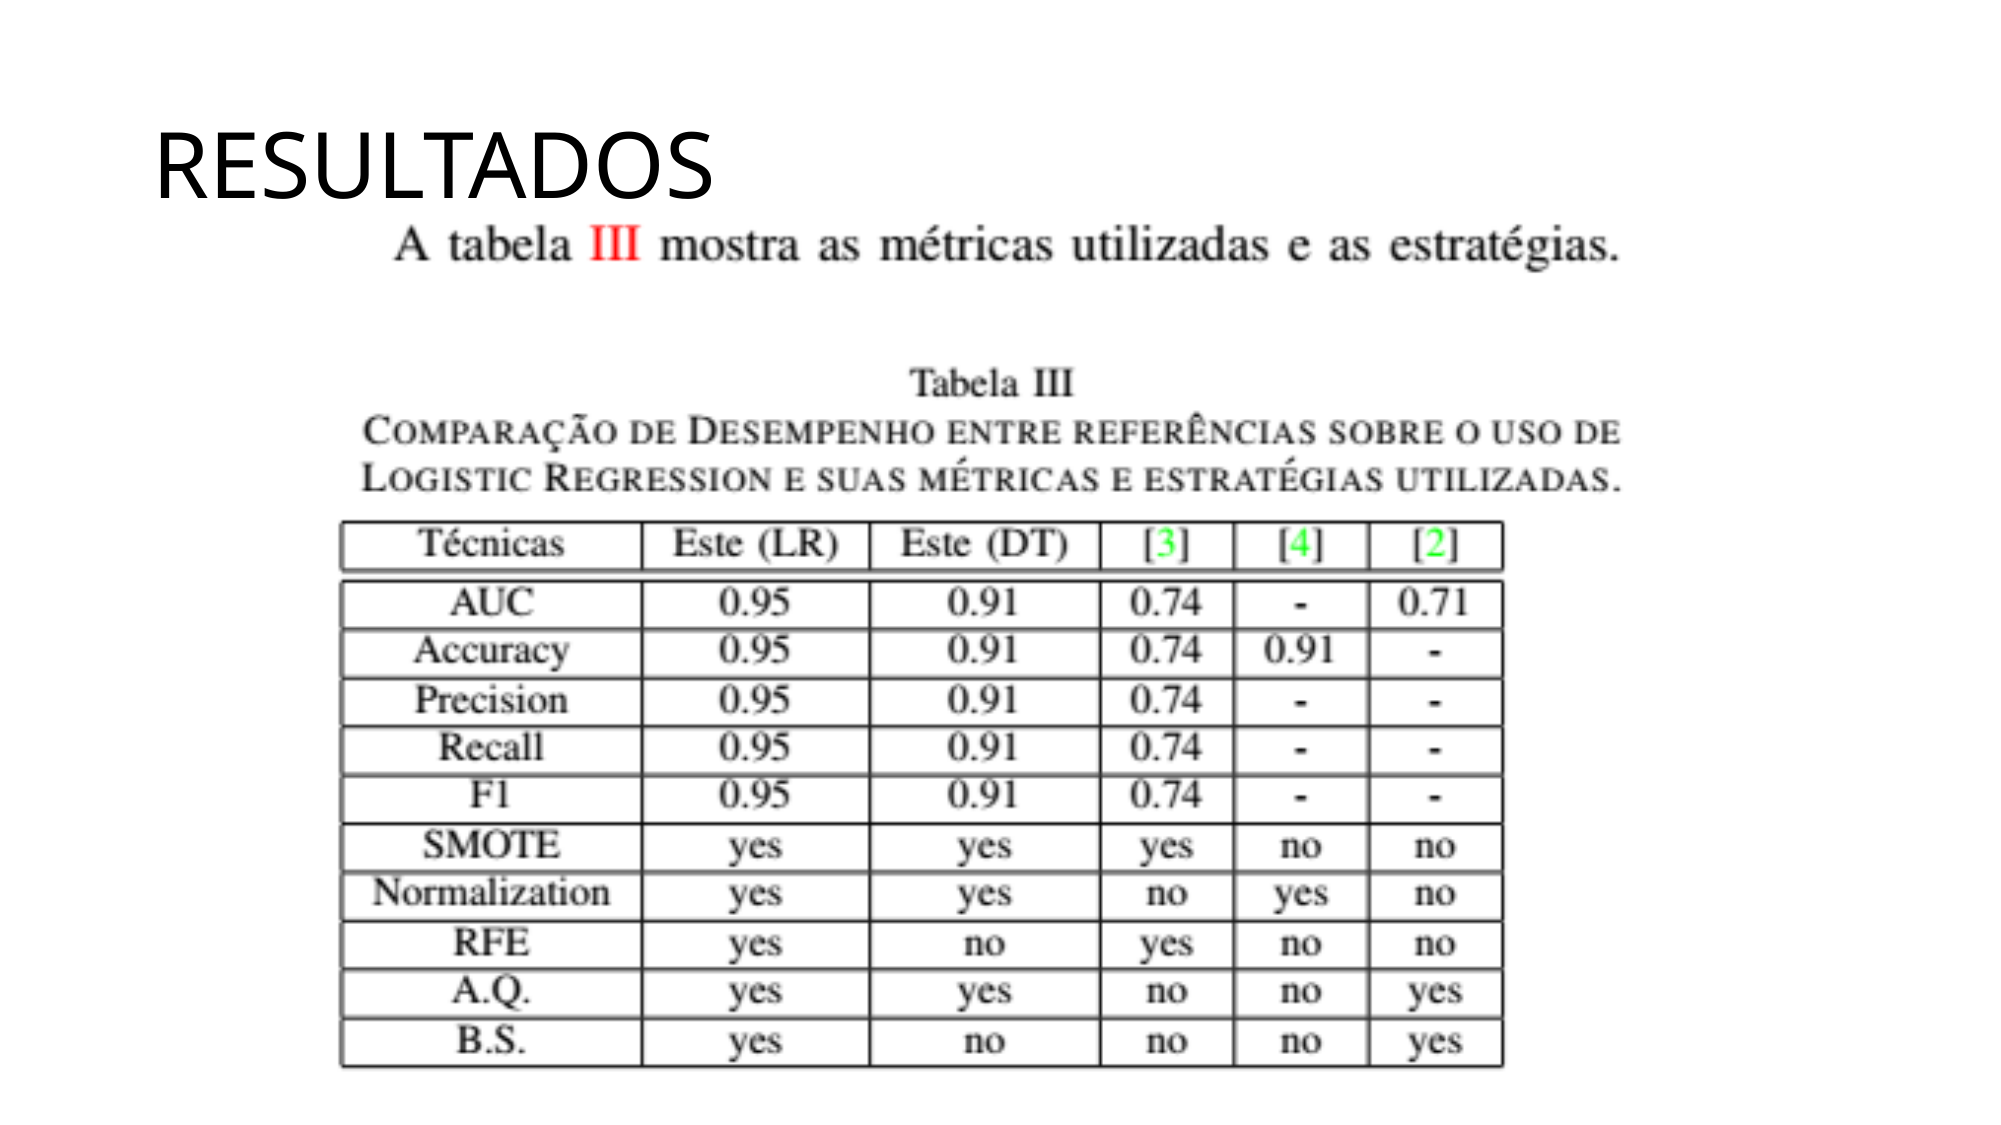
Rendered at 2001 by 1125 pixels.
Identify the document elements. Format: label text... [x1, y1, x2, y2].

picture [328, 211, 1659, 1122]
title RESULTADOS [137, 59, 1863, 278]
